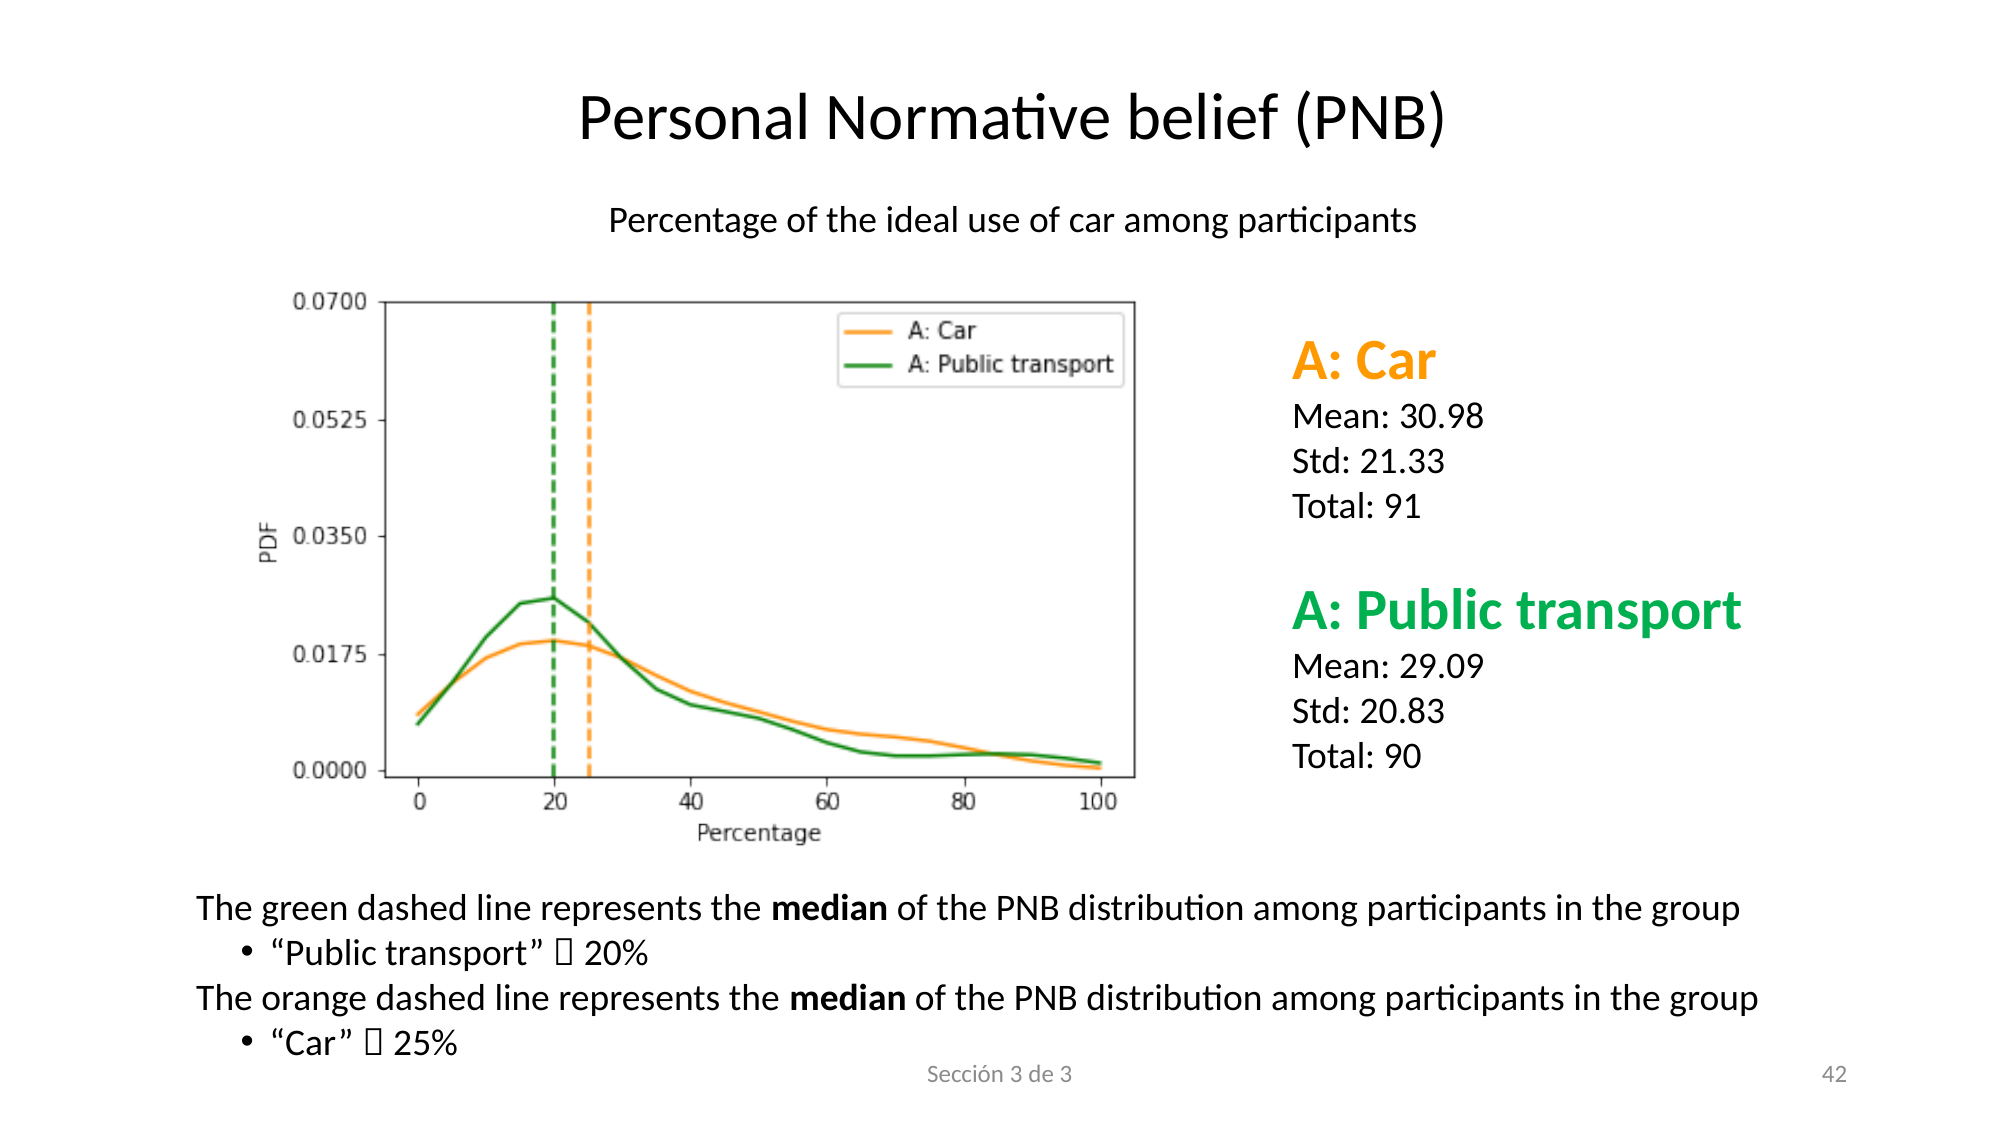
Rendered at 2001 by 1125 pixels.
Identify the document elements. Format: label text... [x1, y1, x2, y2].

footer Sección 3 de 3 [662, 1071, 1338, 1103]
text_box The green dashed line represents the median of the PNB distribution among participants in the group “Public transport”  20% The orange dashed line represents the median of the PNB distribution among participants in the group “Car”  25% [181, 875, 1785, 1071]
text_box A: Car Mean: 30.98 Std: 21.33 Total: 91 A: Public transport Mean: 29.09 Std: 20.83 Total: 90 [1277, 313, 1832, 784]
text_box Percentage of the ideal use of car among participants [513, 187, 1514, 248]
slide_number 42 [1412, 1042, 1863, 1103]
text_box Personal Normative belief (PNB) [549, 65, 1478, 161]
picture [215, 248, 1179, 891]
